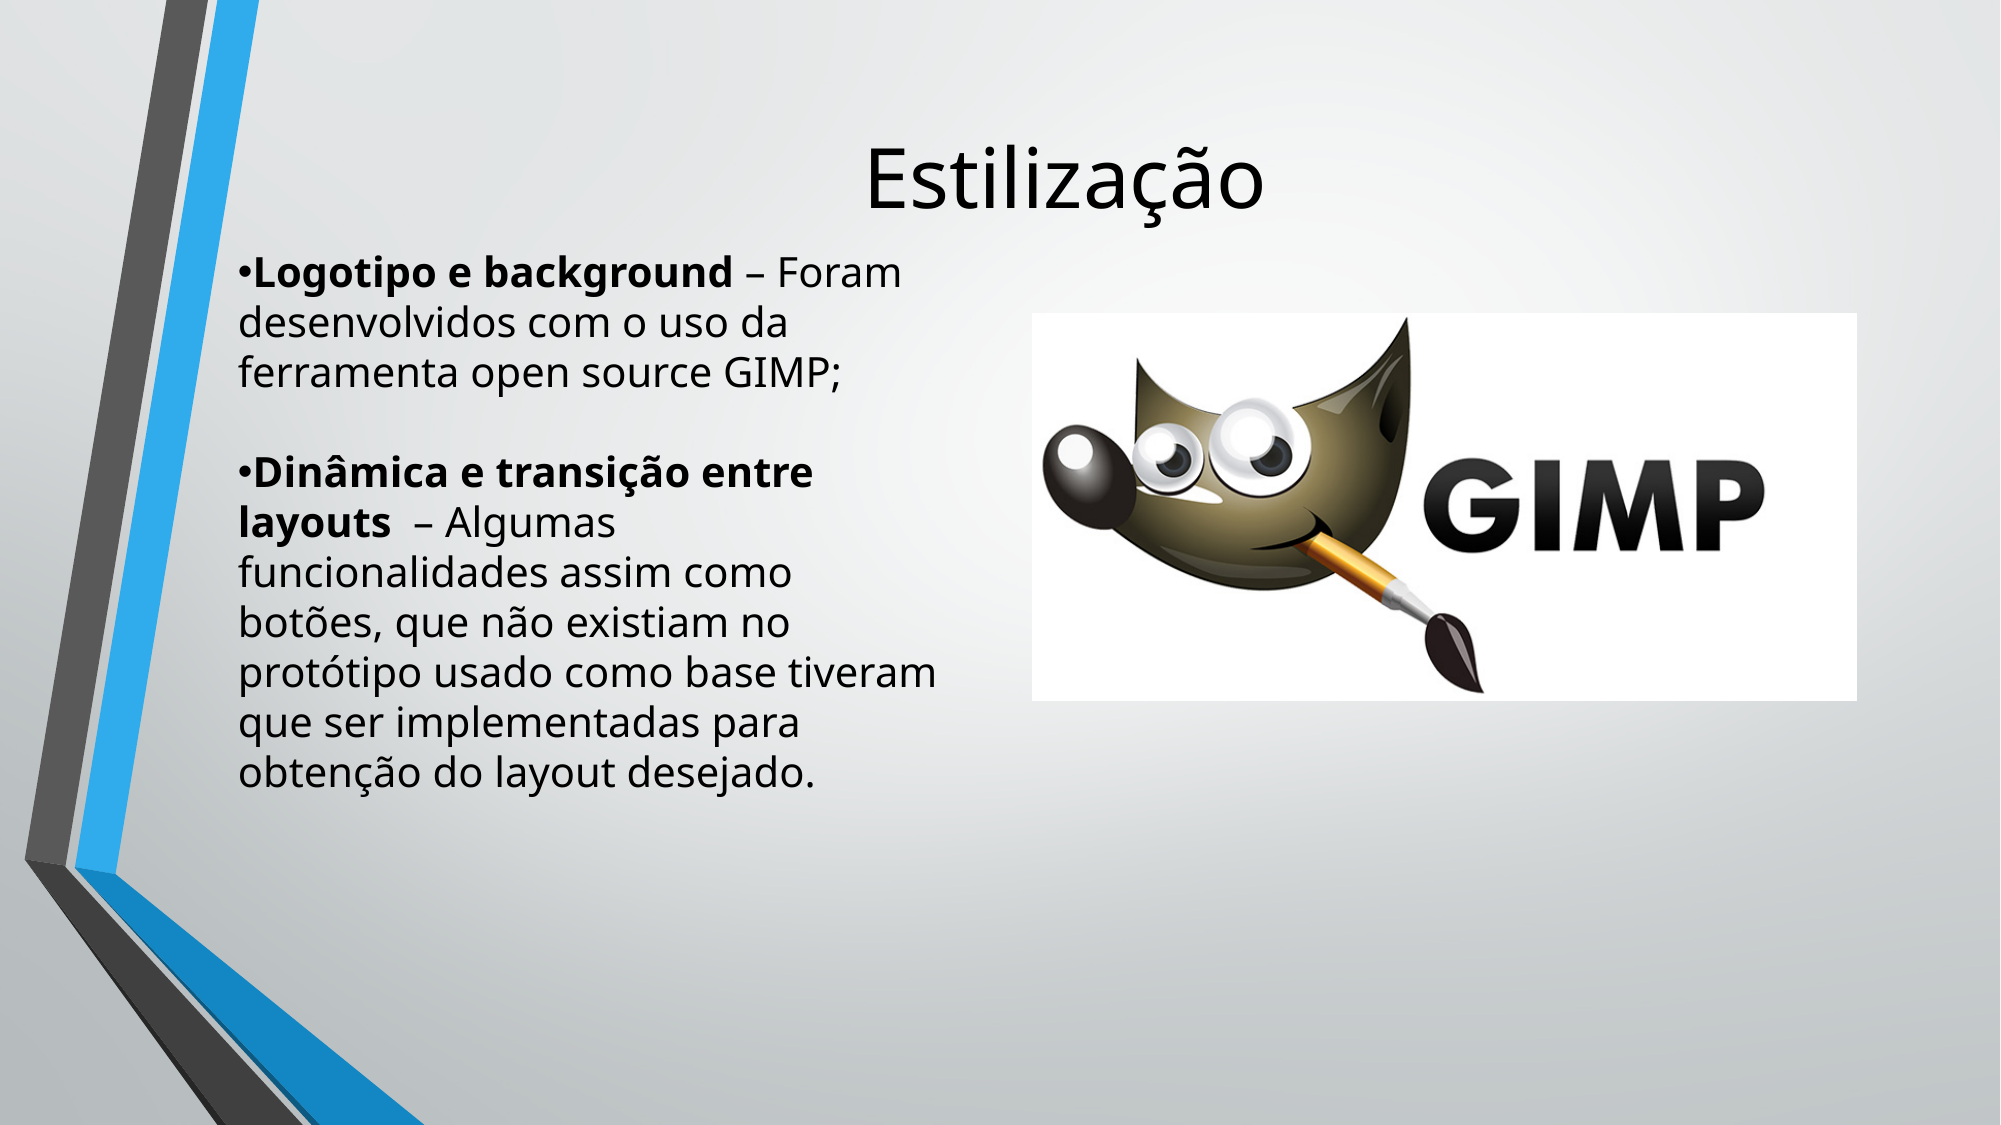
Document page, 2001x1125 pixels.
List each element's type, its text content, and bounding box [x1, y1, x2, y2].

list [1032, 313, 1857, 701]
title Estilização [243, 112, 1887, 239]
text_box Logotipo e background – Foram desenvolvidos com o uso da ferramenta open source GIMP; Dinâmica e transição entre layouts – Algumas funcionalidades assim como botões, que não existiam no protótipo usado como base tiveram que ser implementadas para obtenção do layout desejado. [223, 238, 953, 854]
